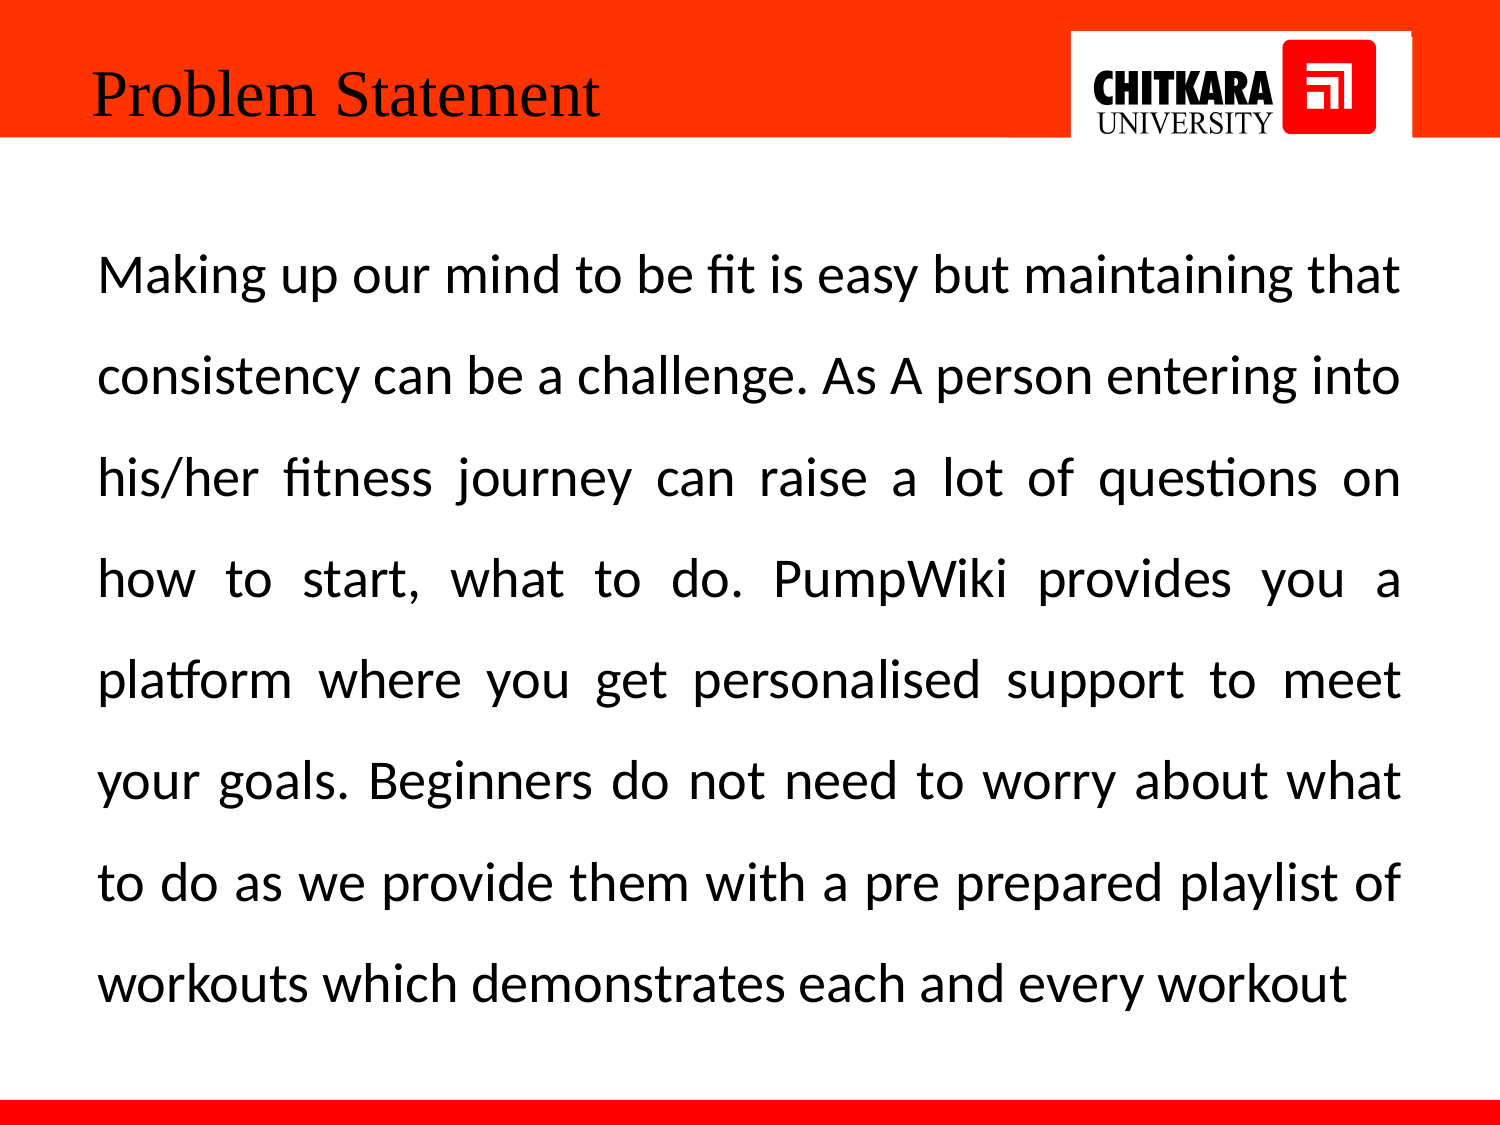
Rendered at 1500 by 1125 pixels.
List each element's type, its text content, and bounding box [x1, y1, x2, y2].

text_box Making up our mind to be fit is easy but maintaining that consistency can be a challenge. As A person entering into his/her fitness journey can raise a lot of questions on how to start, what to do. PumpWiki provides you a platform where you get personalised support to meet your goals. Beginners do not need to worry about what to do as we provide them with a pre prepared playlist of workouts which demonstrates each and every workout [82, 196, 1418, 1021]
picture [1074, 37, 1391, 138]
text_box Problem Statement [76, 42, 963, 138]
